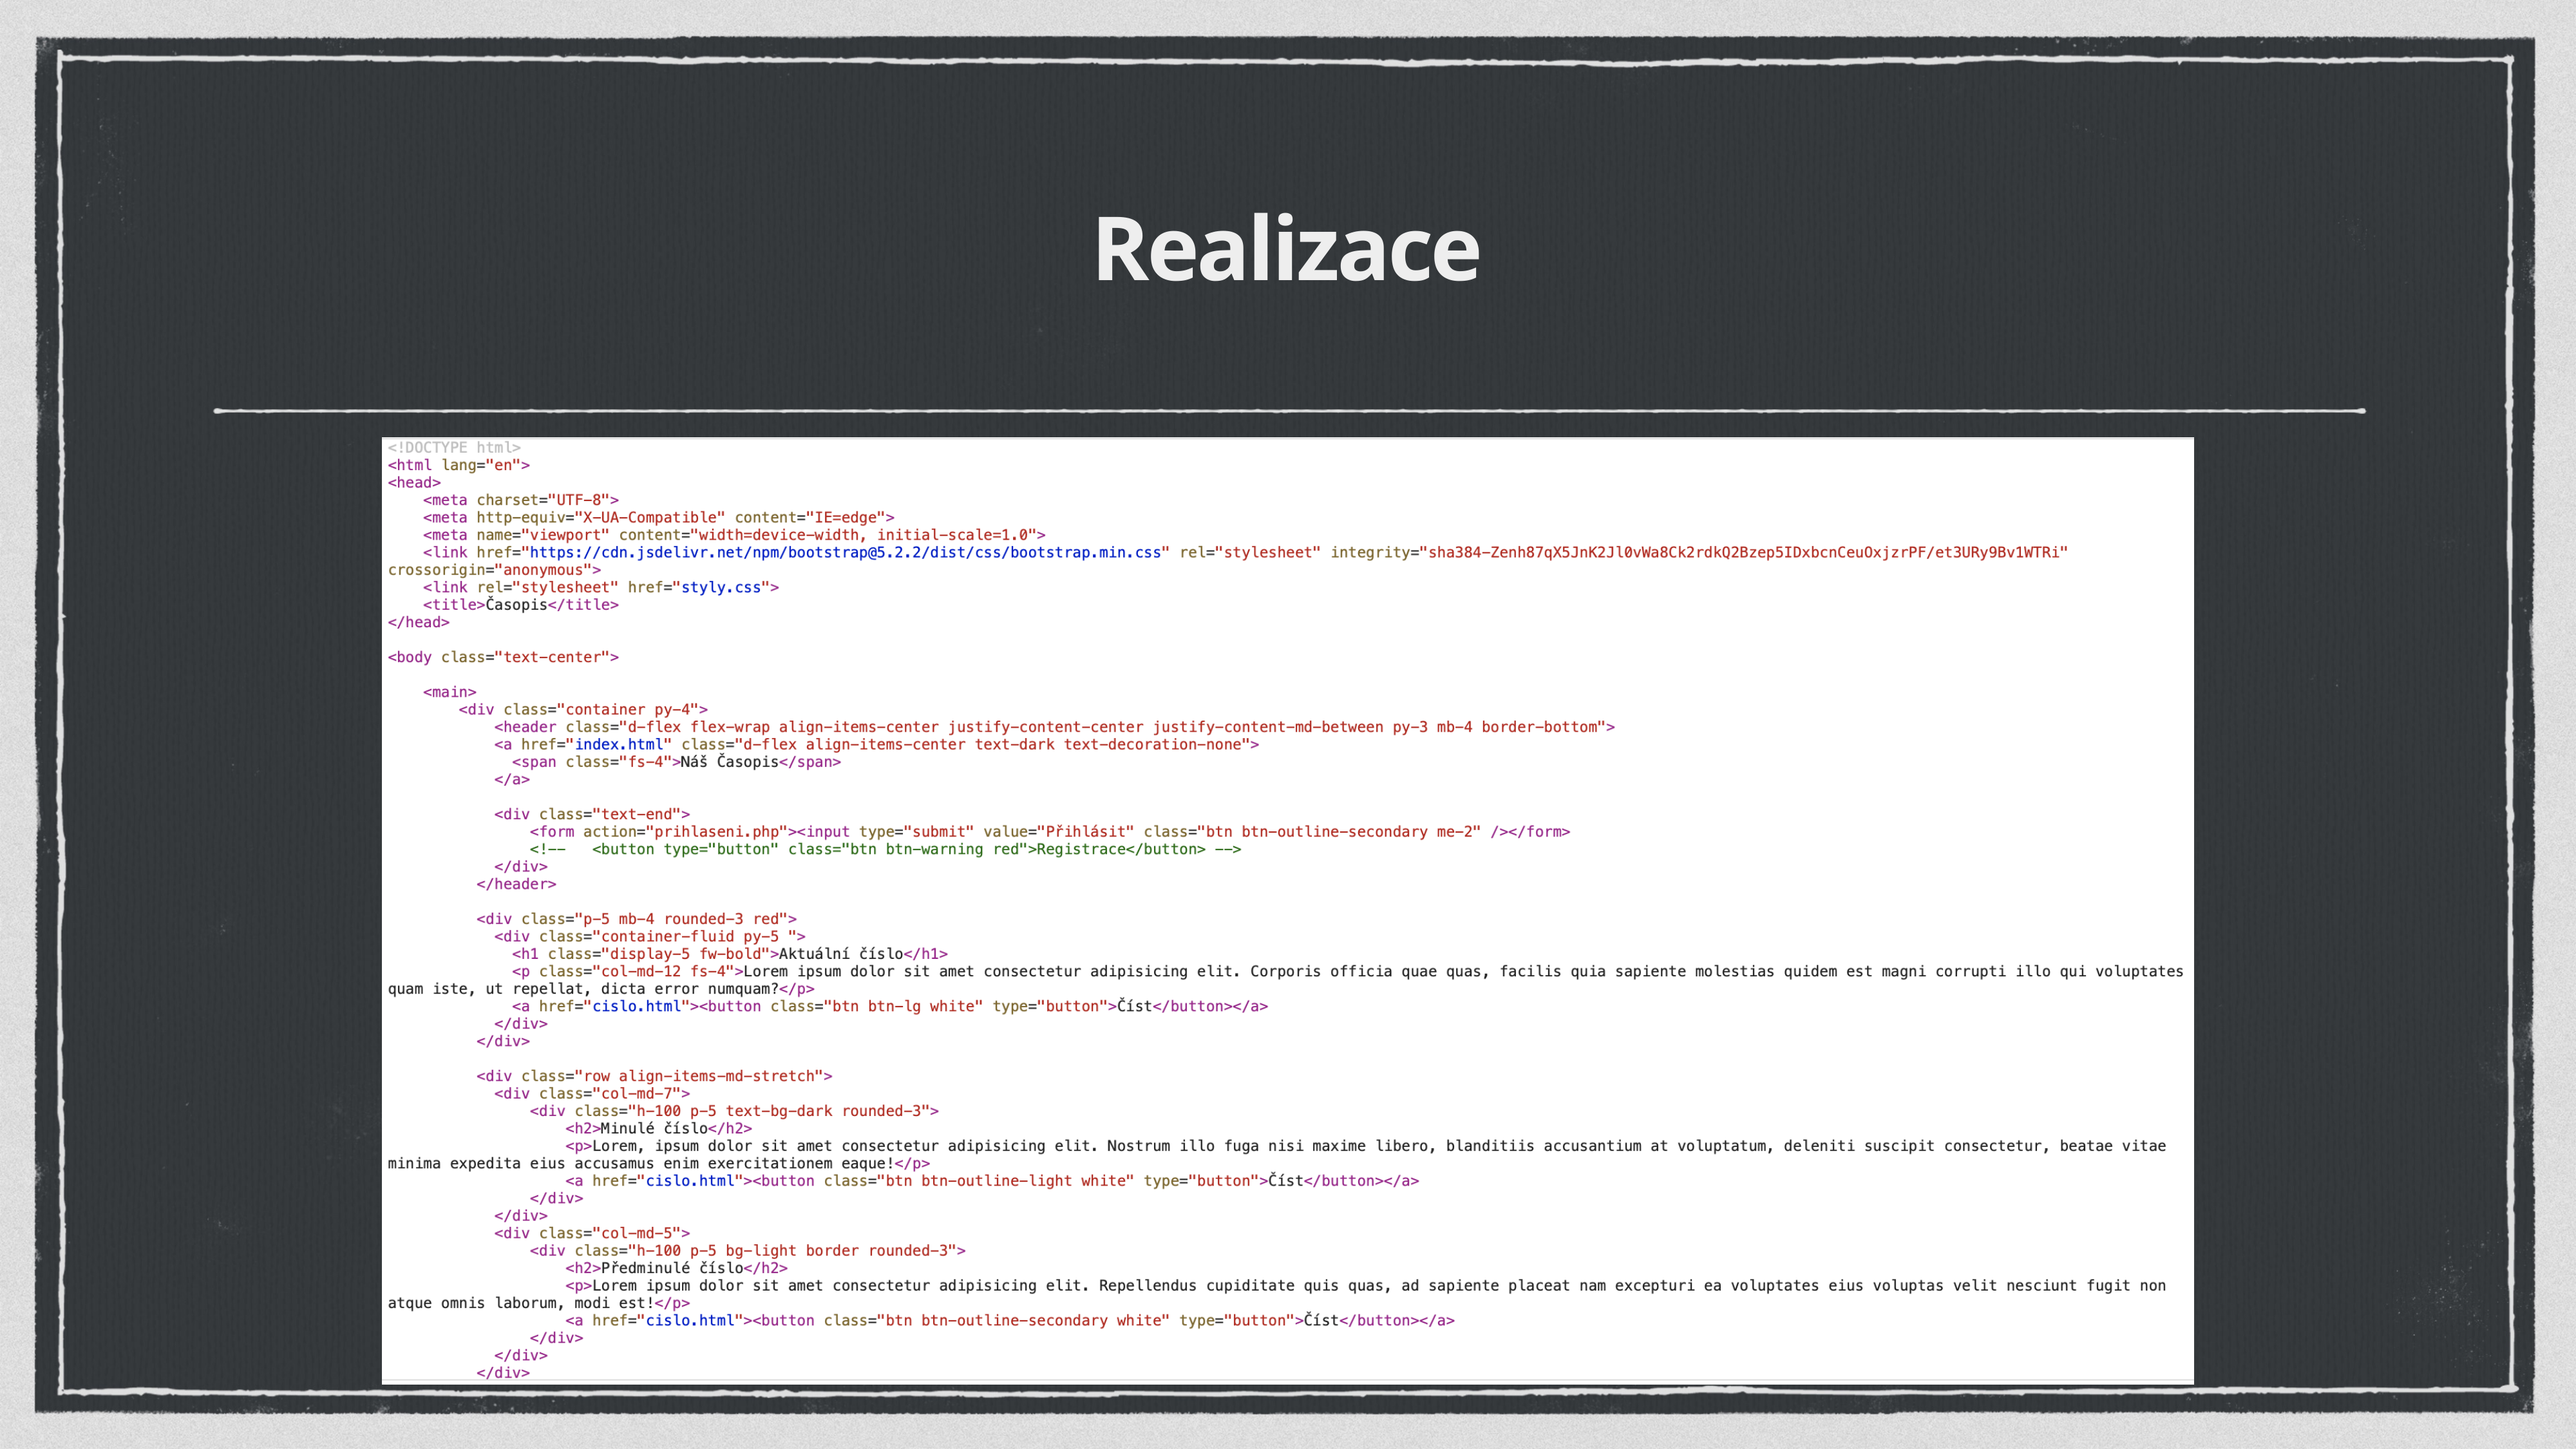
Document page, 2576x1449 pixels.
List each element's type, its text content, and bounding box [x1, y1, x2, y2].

picture [0, 0, 2576, 1449]
title Realizace [251, 102, 2324, 387]
